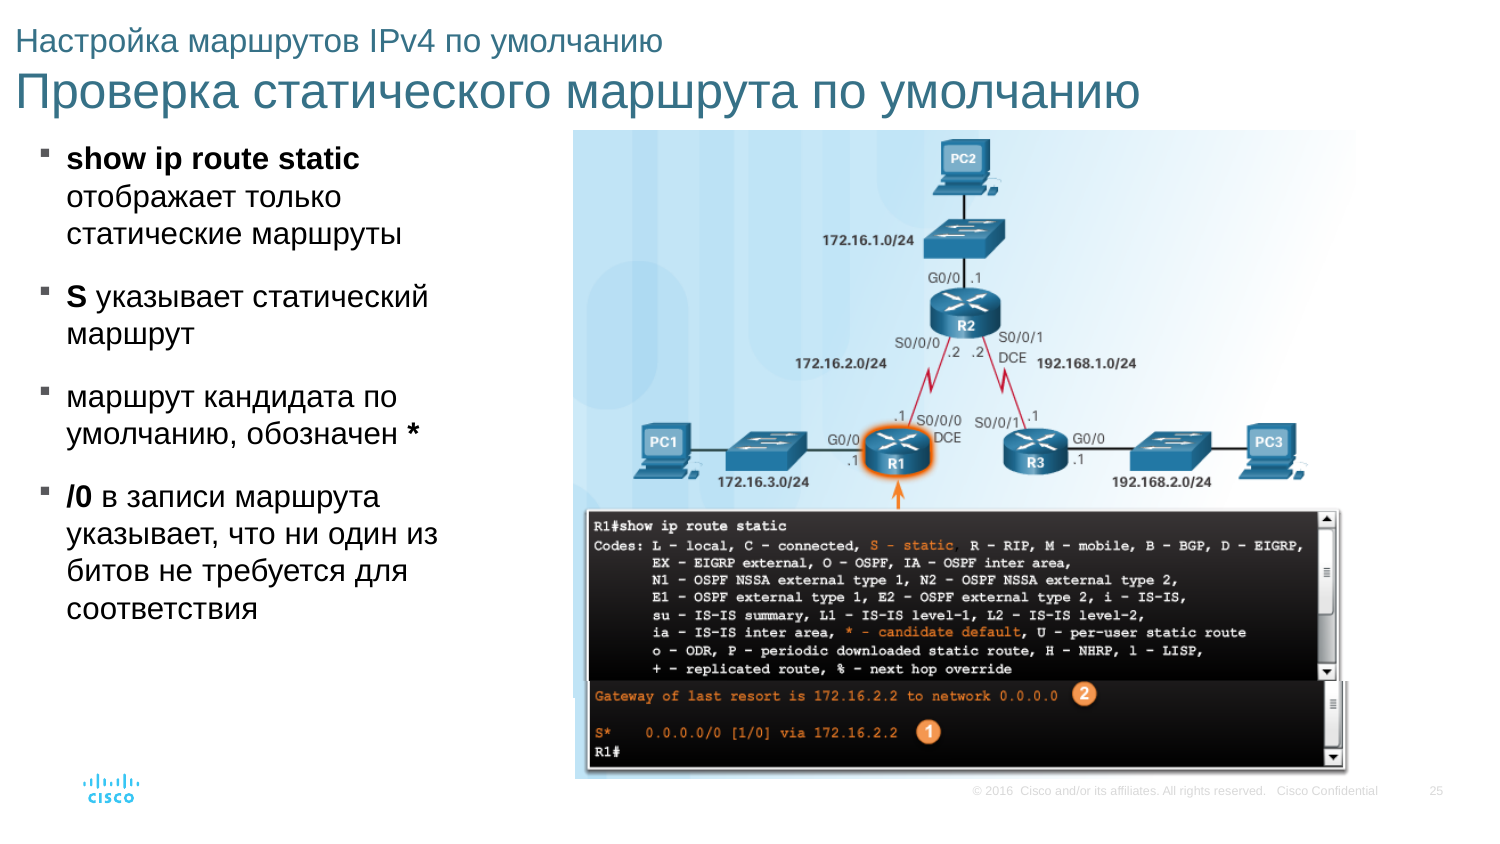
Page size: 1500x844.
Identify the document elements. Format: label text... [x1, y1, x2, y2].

picture [573, 130, 1358, 779]
title Настройка маршрутов IPv4 по умолчанию Проверка статического маршрута по умолчанию [0, 6, 1500, 131]
list show ip route static отображает только статические маршруты S указывает статический маршрут маршрут кандидата по умолчанию, обозначен * /0 в записи маршрута указывает, что ни один из битов не требуется для соответствия [23, 131, 551, 813]
